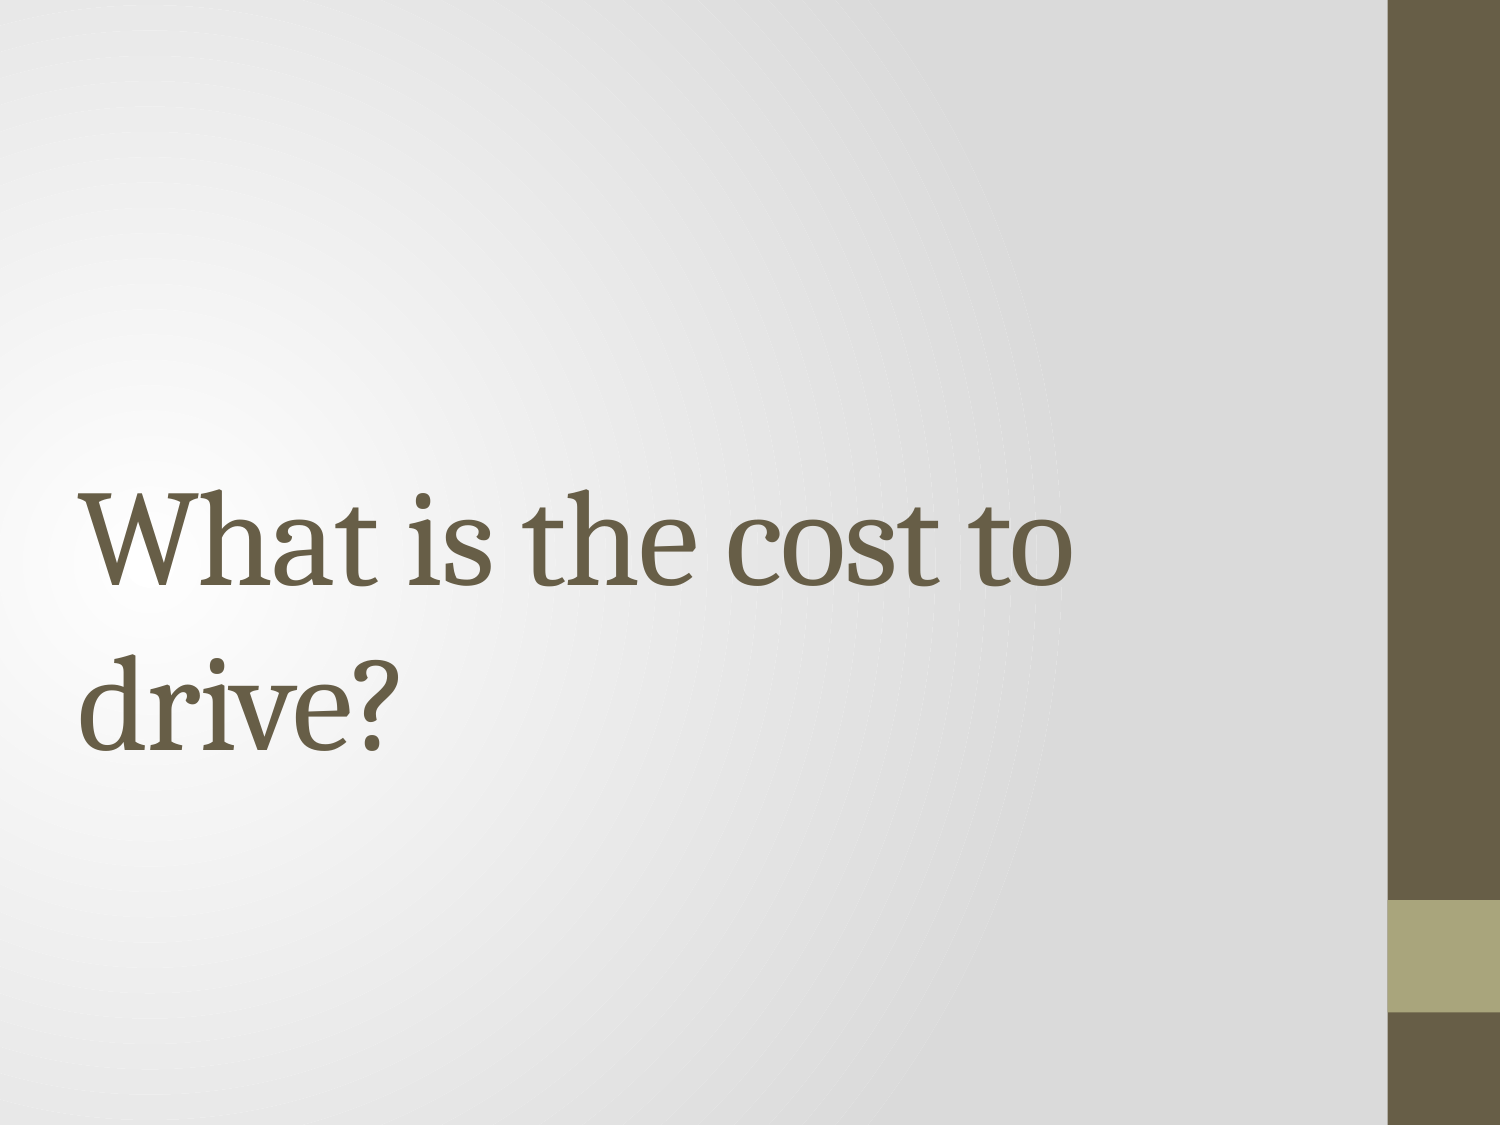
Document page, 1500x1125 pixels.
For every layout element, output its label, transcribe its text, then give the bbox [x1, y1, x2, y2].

title What is the cost to drive? [62, 112, 1300, 950]
